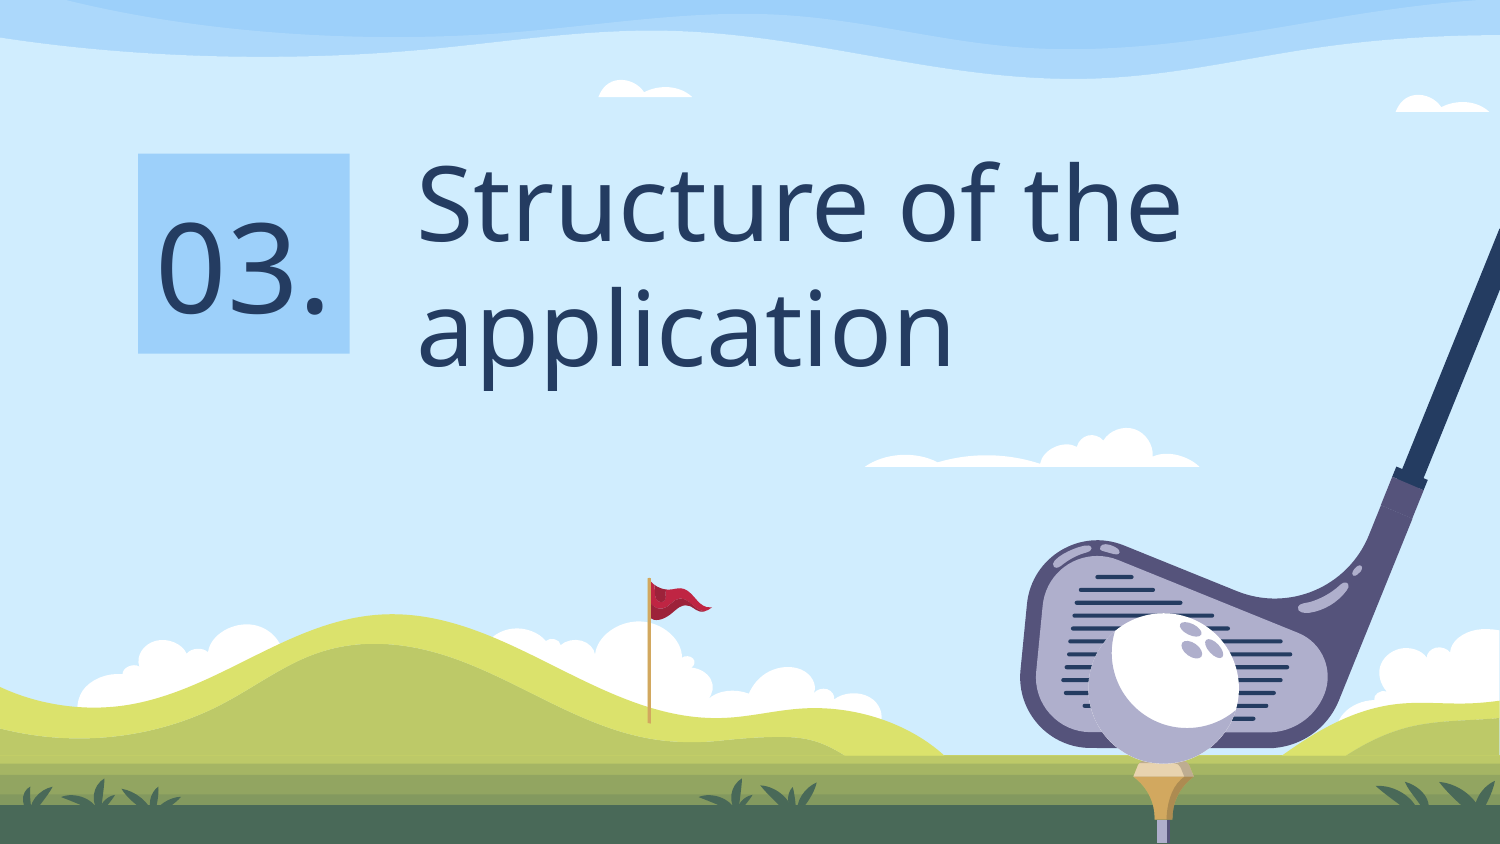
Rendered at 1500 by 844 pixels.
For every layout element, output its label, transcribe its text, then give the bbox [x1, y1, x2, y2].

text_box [1019, 228, 1500, 749]
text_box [647, 577, 713, 724]
text_box [1395, 94, 1490, 112]
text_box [0, 613, 945, 756]
title 03. [138, 153, 350, 354]
text_box [598, 79, 693, 98]
text_box [864, 454, 1014, 467]
title Structure of the application [401, 122, 1426, 261]
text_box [1088, 612, 1240, 844]
